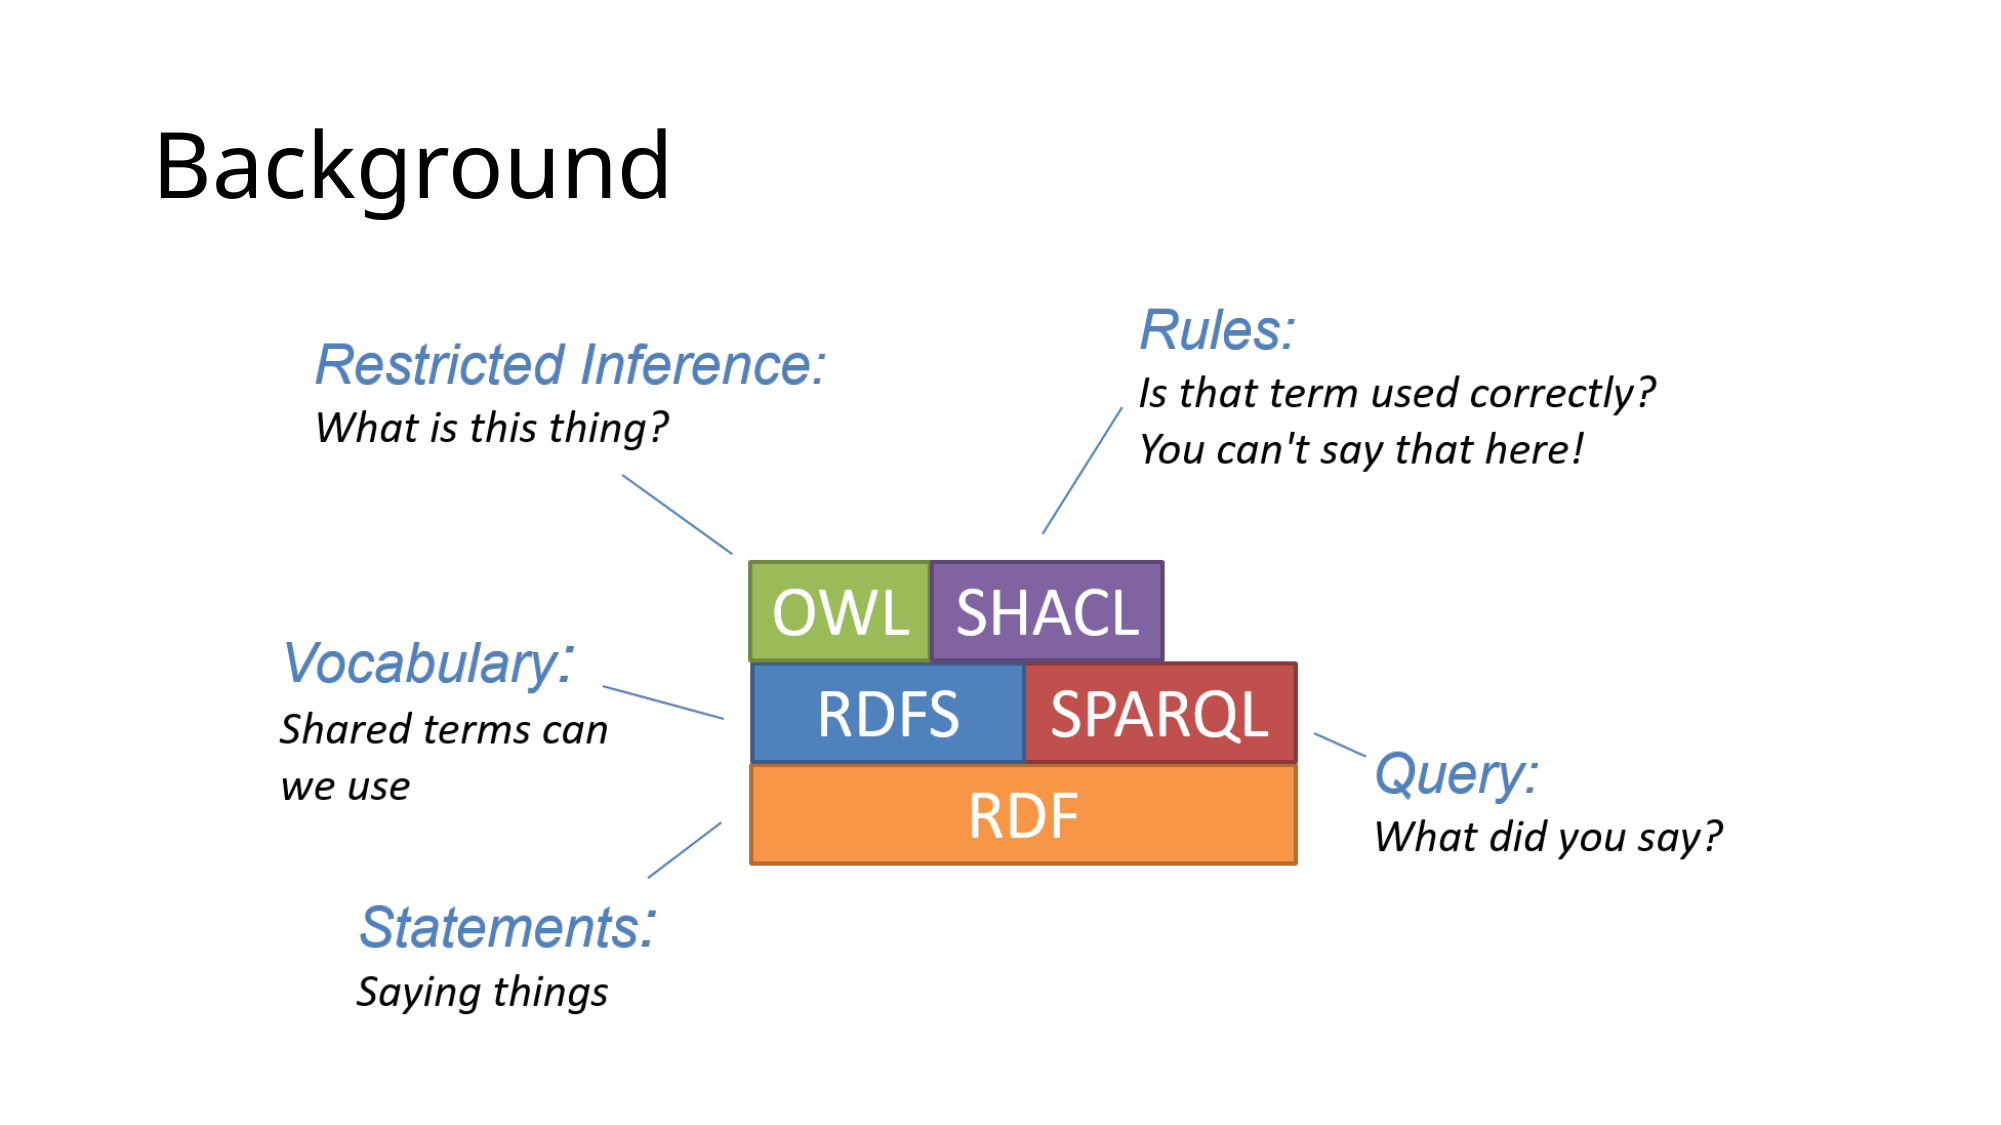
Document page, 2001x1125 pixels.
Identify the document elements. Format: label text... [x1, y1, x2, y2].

title Background [137, 59, 1863, 278]
picture [246, 277, 1754, 1047]
